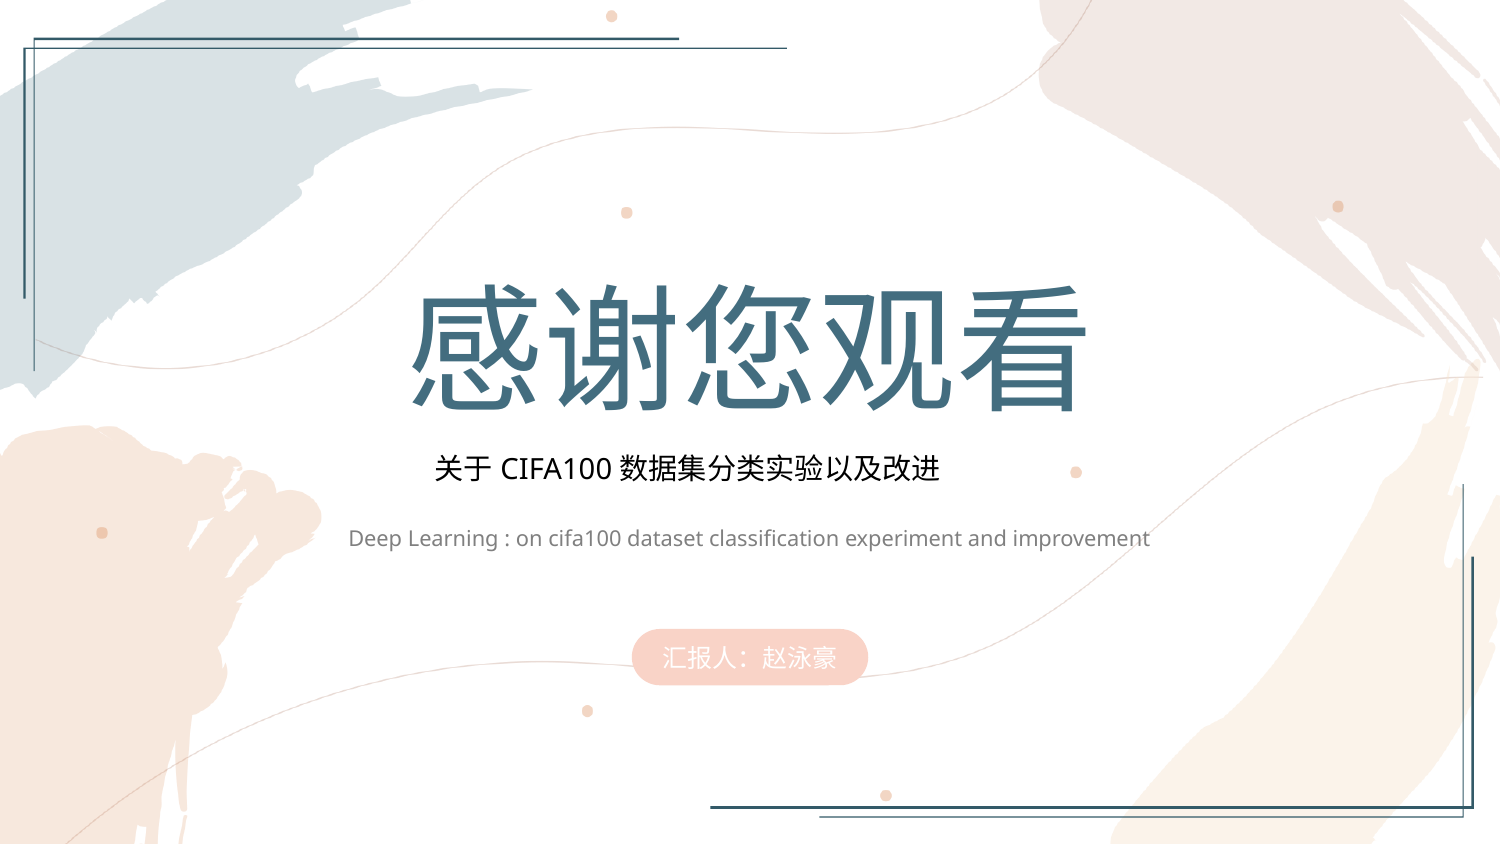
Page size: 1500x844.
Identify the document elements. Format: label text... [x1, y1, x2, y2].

picture [0, 0, 1500, 844]
text_box 感谢您观看 [391, 255, 1109, 436]
text_box 汇报人：赵泳豪 [631, 628, 869, 686]
text_box Deep Learning : on cifa100 dataset classification experiment and improvement [260, 503, 1239, 559]
text_box 关于CIFA100数据集分类实验以及改进 [420, 442, 1080, 493]
